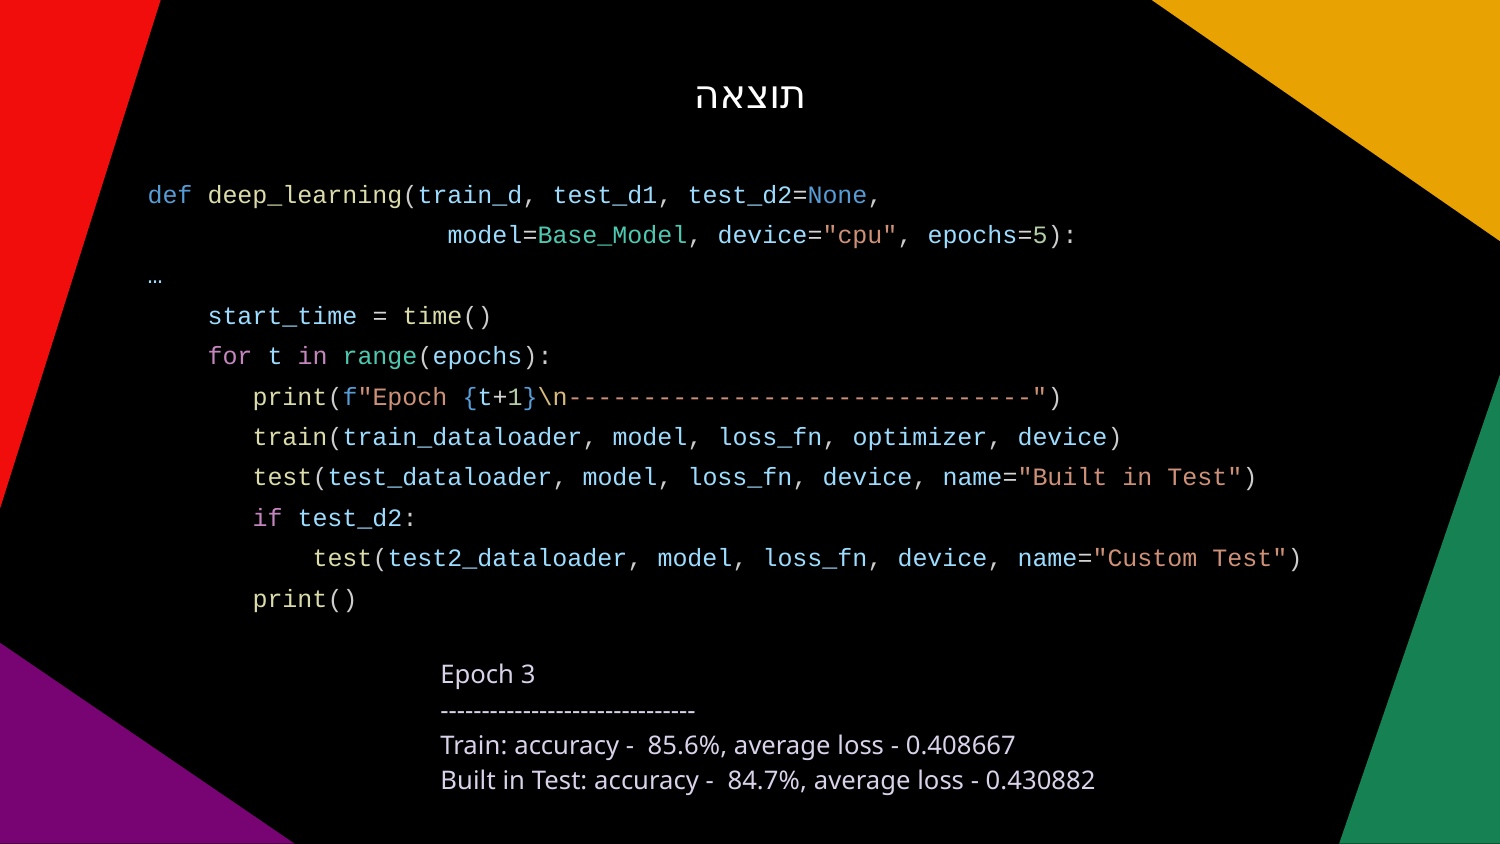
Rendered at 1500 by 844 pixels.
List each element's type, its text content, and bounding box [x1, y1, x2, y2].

text_box Epoch 3 ------------------------------- Train: accuracy - 85.6%, average loss - 0.408667 Built in Test: accuracy - 84.7%, average loss - 0.430882 [425, 638, 1365, 803]
list def deep_learning(train_d, test_d1, test_d2=None, model=Base_Model, device="cpu", epochs=5): … start_time = time() for t in range(epochs): print(f"Epoch {t+1}\n-------------------------------") train(train_dataloader, model, loss_fn, optimizer, device) test(test_dataloader, model, loss_fn, device, name="Built in Test") if test_d2: test(test2_dataloader, model, loss_fn, device, name="Custom Test") print() [147, 167, 1393, 659]
title תוצאה [107, 43, 1393, 142]
